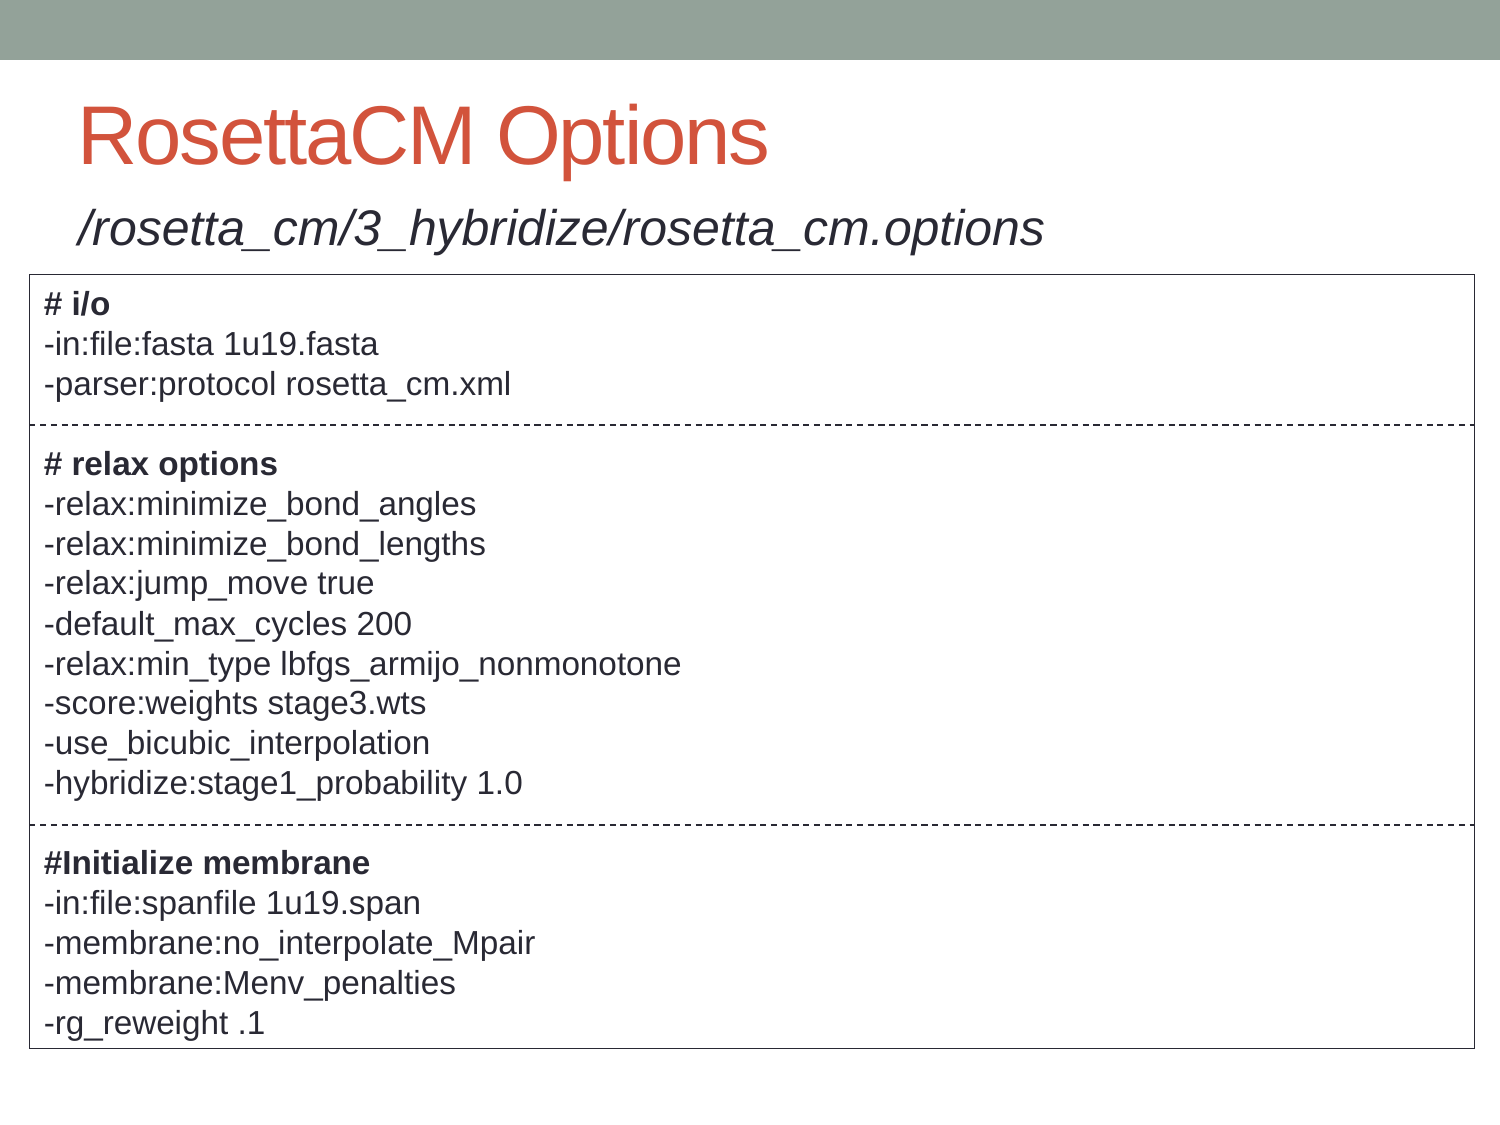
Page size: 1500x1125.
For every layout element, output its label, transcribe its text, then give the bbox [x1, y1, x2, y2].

text_box # i/o -in:file:fasta 1u19.fasta -parser:protocol rosetta_cm.xml # relax options -relax:minimize_bond_angles -relax:minimize_bond_lengths -relax:jump_move true -default_max_cycles 200 -relax:min_type lbfgs_armijo_nonmonotone -score:weights stage3.wts -use_bicubic_interpolation -hybridize:stage1_probability 1.0 #Initialize membrane -in:file:spanfile 1u19.span -membrane:no_interpolate_Mpair -membrane:Menv_penalties -rg_reweight .1 [29, 429, 1475, 824]
list /rosetta_cm/3_hybridize/rosetta_cm.options [63, 187, 1426, 271]
title RosettaCM Options [62, 50, 1413, 213]
text_box # i/o -in:file:fasta 1u19.fasta -parser:protocol rosetta_cm.xml # relax options -relax:minimize_bond_angles -relax:minimize_bond_lengths -relax:jump_move true -default_max_cycles 200 -relax:min_type lbfgs_armijo_nonmonotone -score:weights stage3.wts -use_bicubic_interpolation -hybridize:stage1_probability 1.0 #Initialize membrane -in:file:spanfile 1u19.span -membrane:no_interpolate_Mpair -membrane:Menv_penalties -rg_reweight .1 [29, 828, 1475, 1049]
text_box # i/o -in:file:fasta 1u19.fasta -parser:protocol rosetta_cm.xml # relax options -relax:minimize_bond_angles -relax:minimize_bond_lengths -relax:jump_move true -default_max_cycles 200 -relax:min_type lbfgs_armijo_nonmonotone -score:weights stage3.wts -use_bicubic_interpolation -hybridize:stage1_probability 1.0 #Initialize membrane -in:file:spanfile 1u19.span -membrane:no_interpolate_Mpair -membrane:Menv_penalties -rg_reweight .1 [29, 274, 1475, 424]
